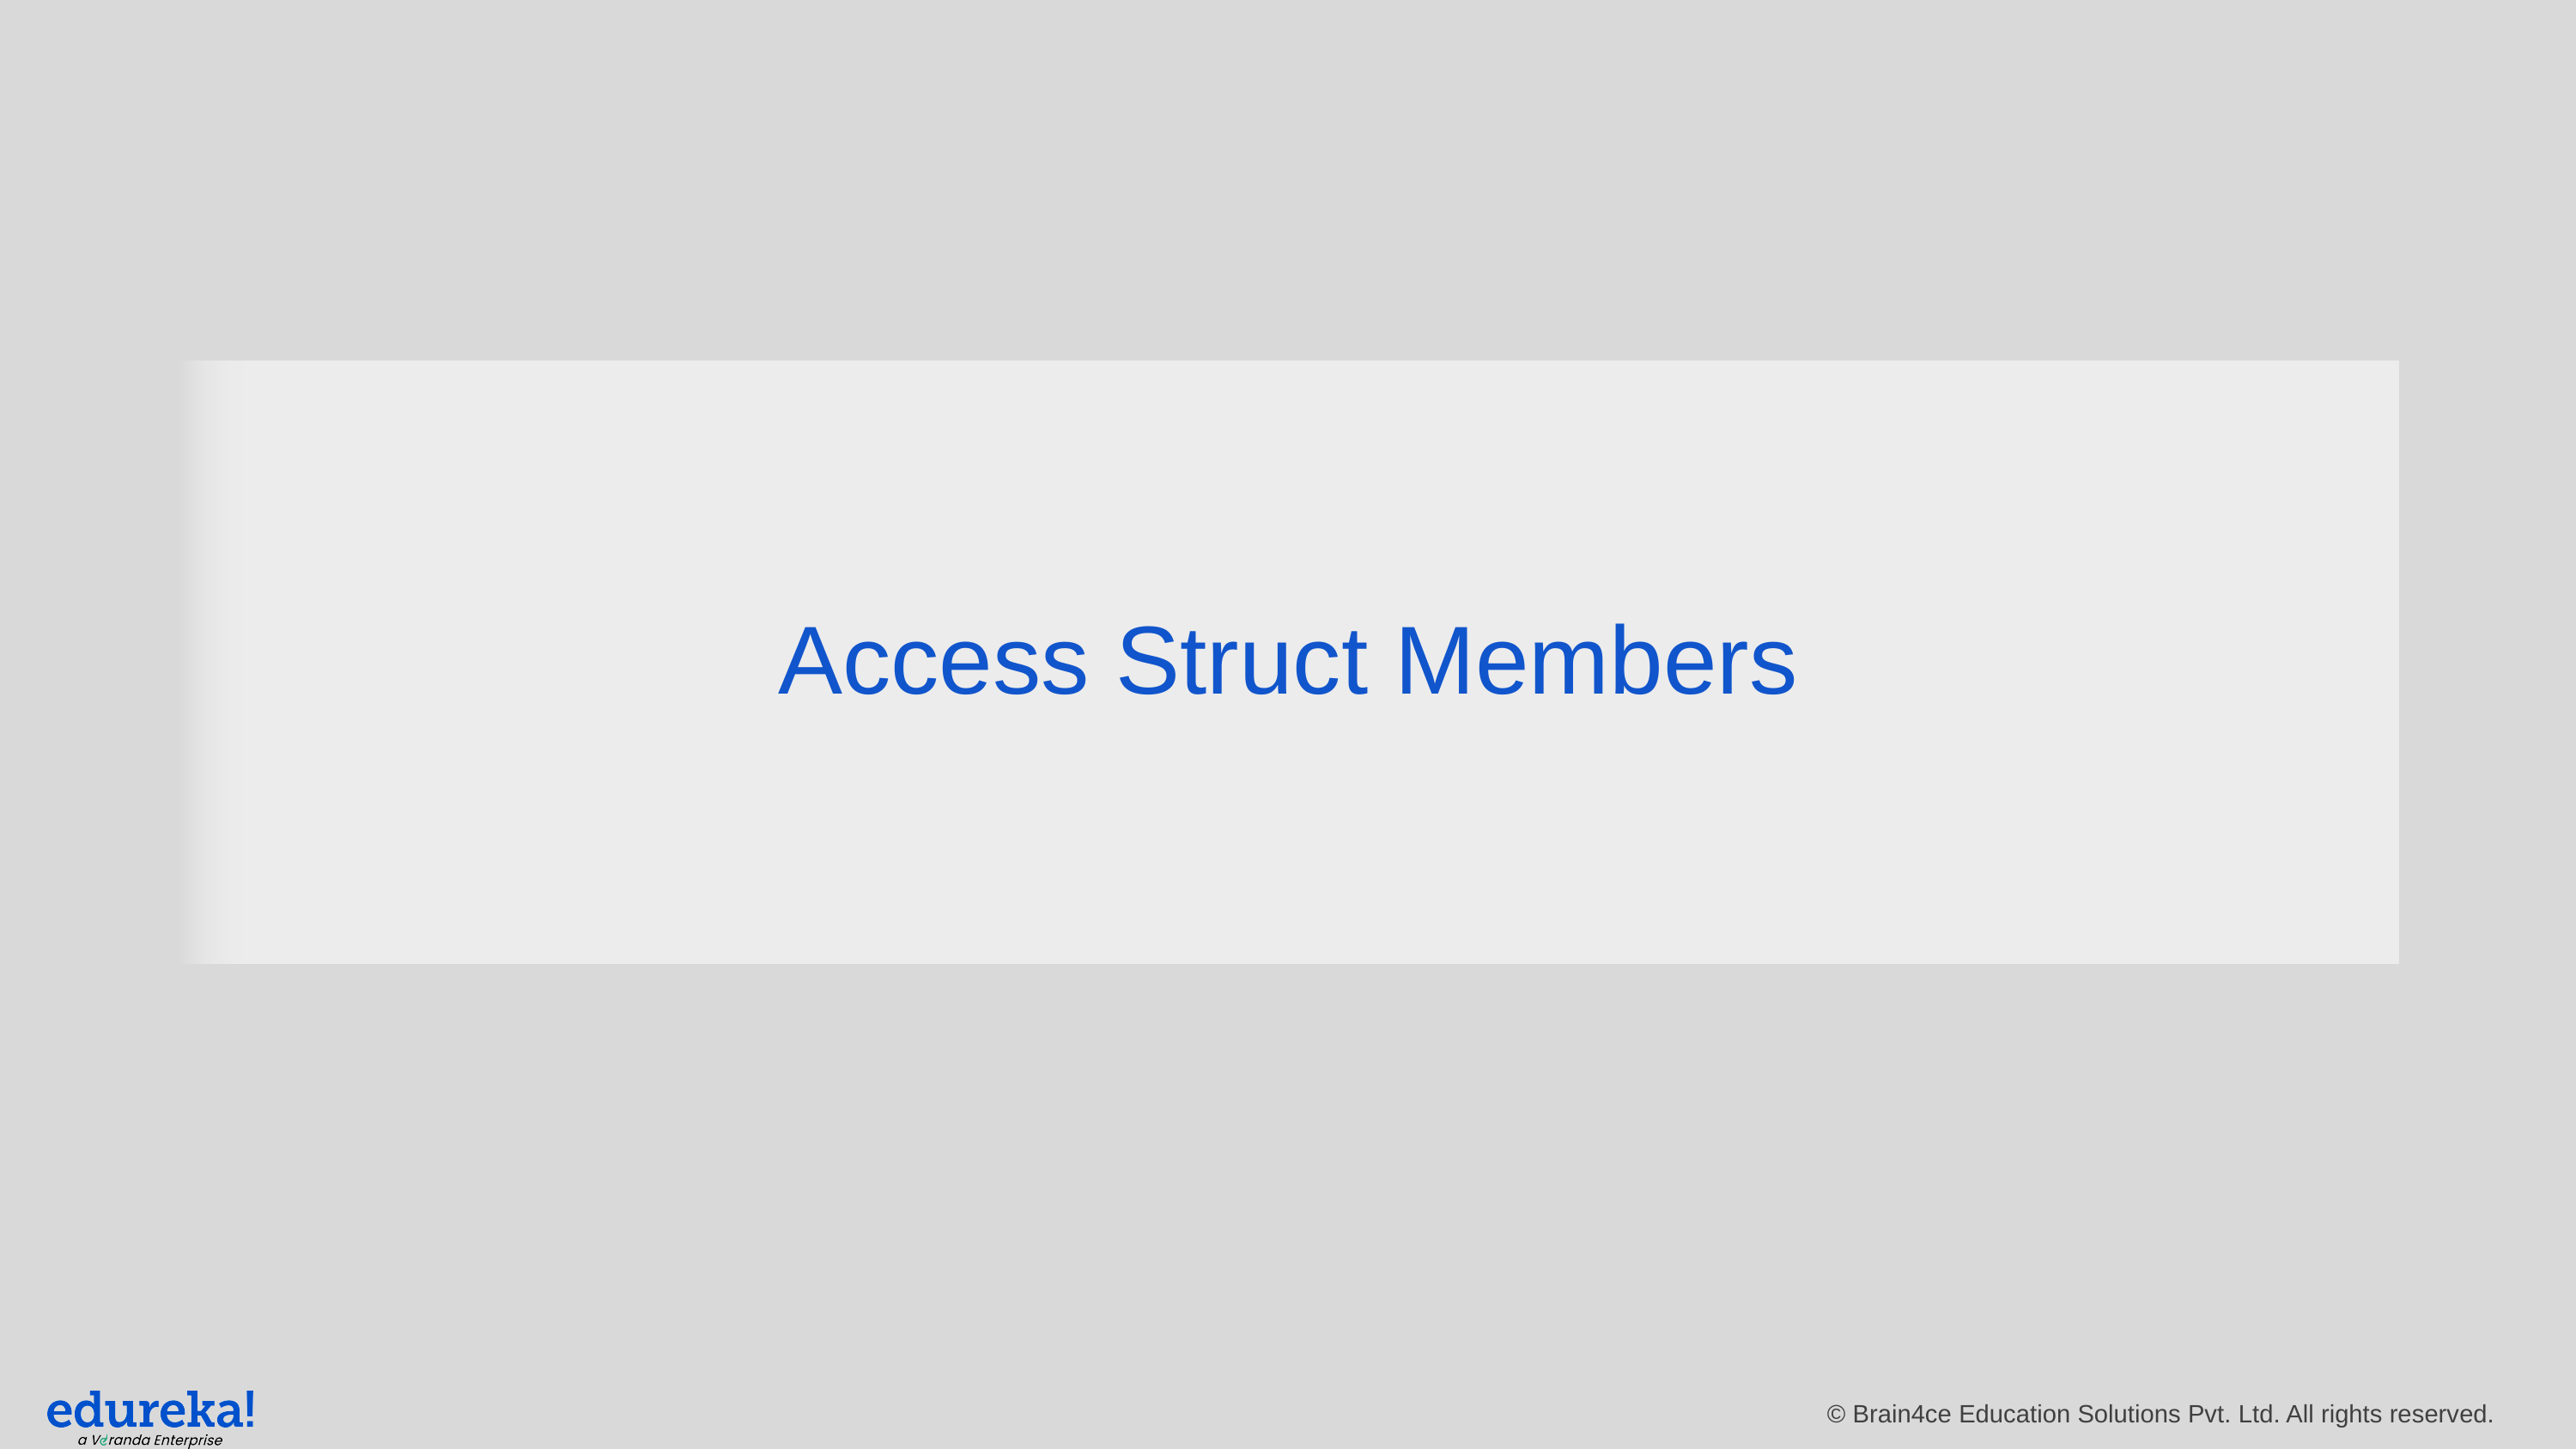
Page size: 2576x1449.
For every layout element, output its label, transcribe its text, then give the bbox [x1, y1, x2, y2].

picture [47, 1391, 253, 1449]
title Access Struct Members [177, 361, 2399, 964]
